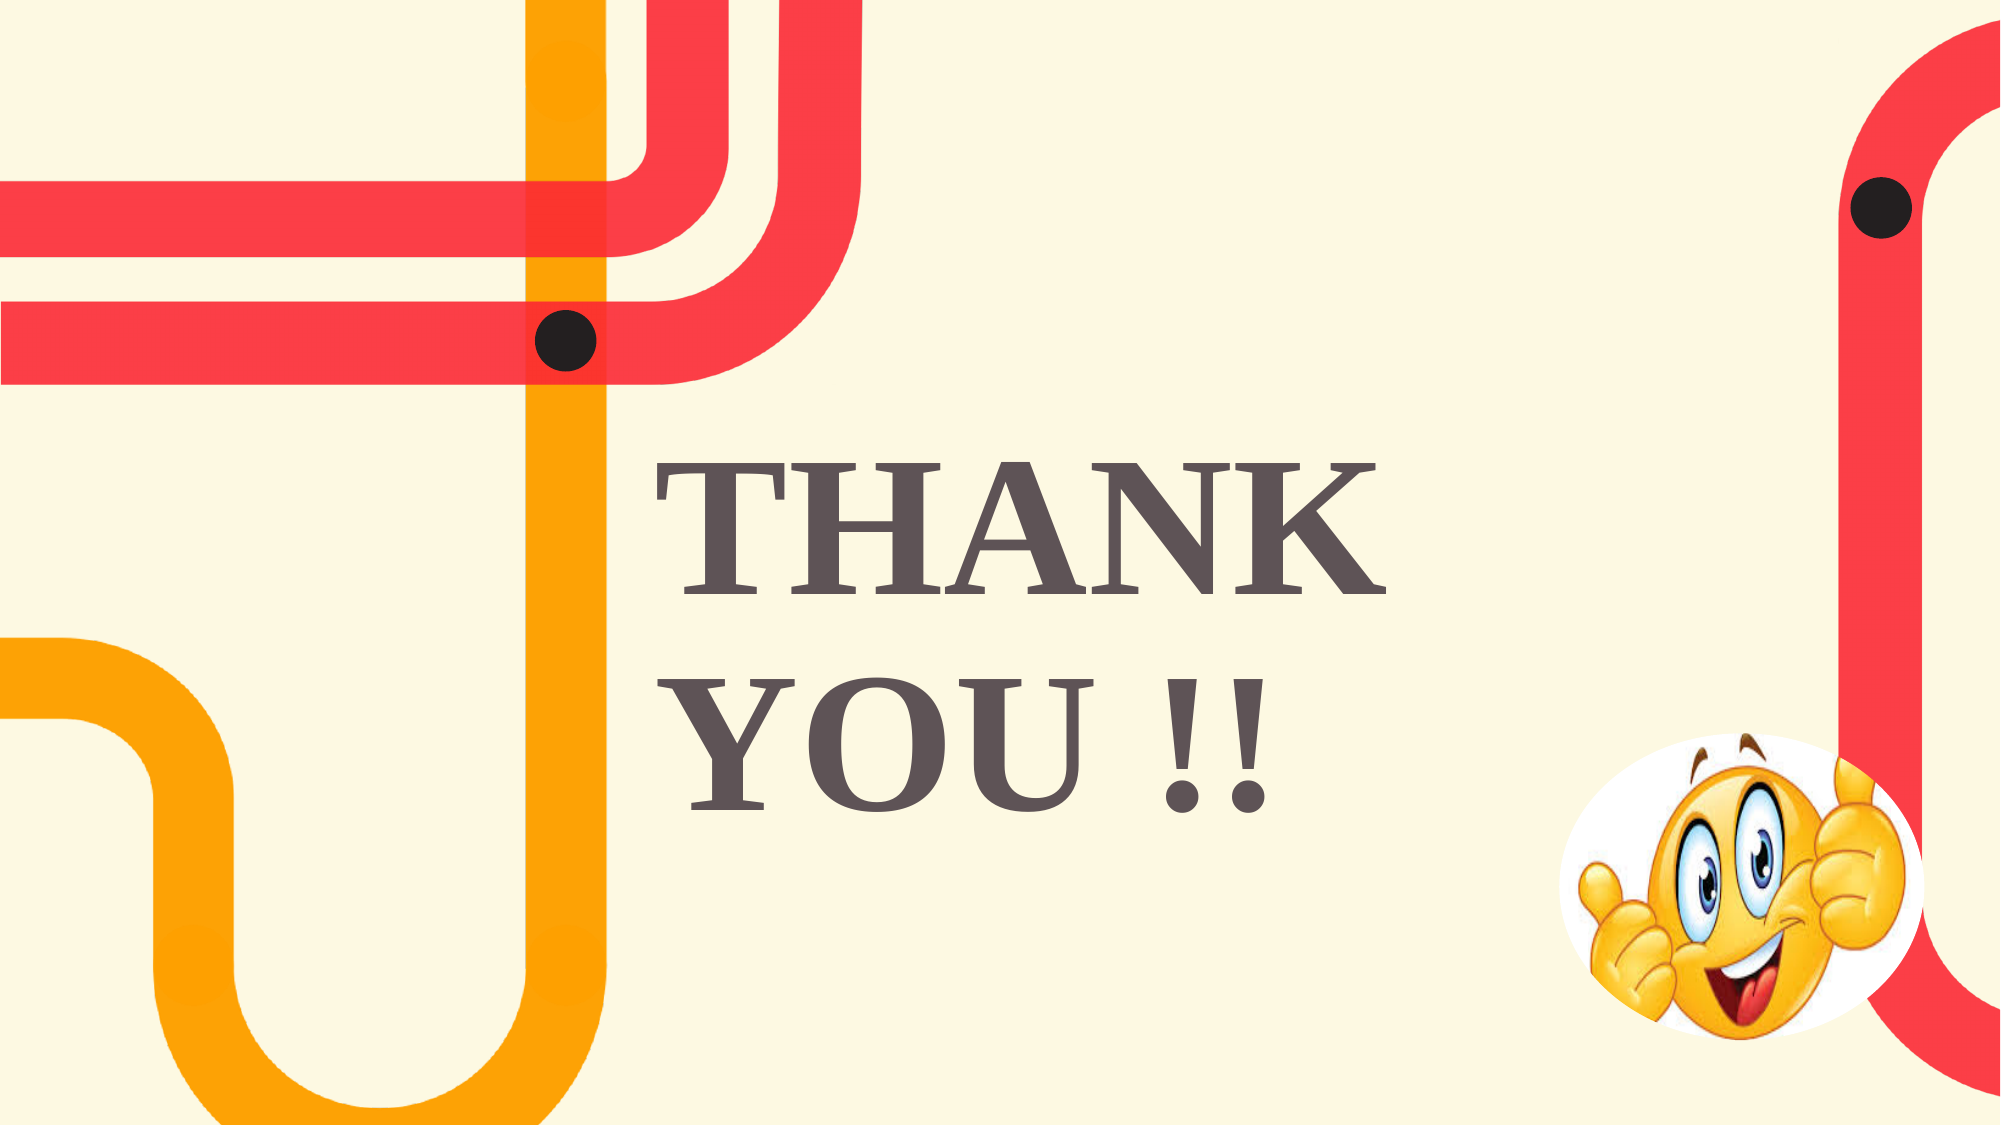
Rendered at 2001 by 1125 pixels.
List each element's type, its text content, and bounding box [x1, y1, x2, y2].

picture [1559, 0, 2001, 1103]
title THANK YOU !! [639, 402, 1733, 862]
picture [0, 0, 876, 1125]
